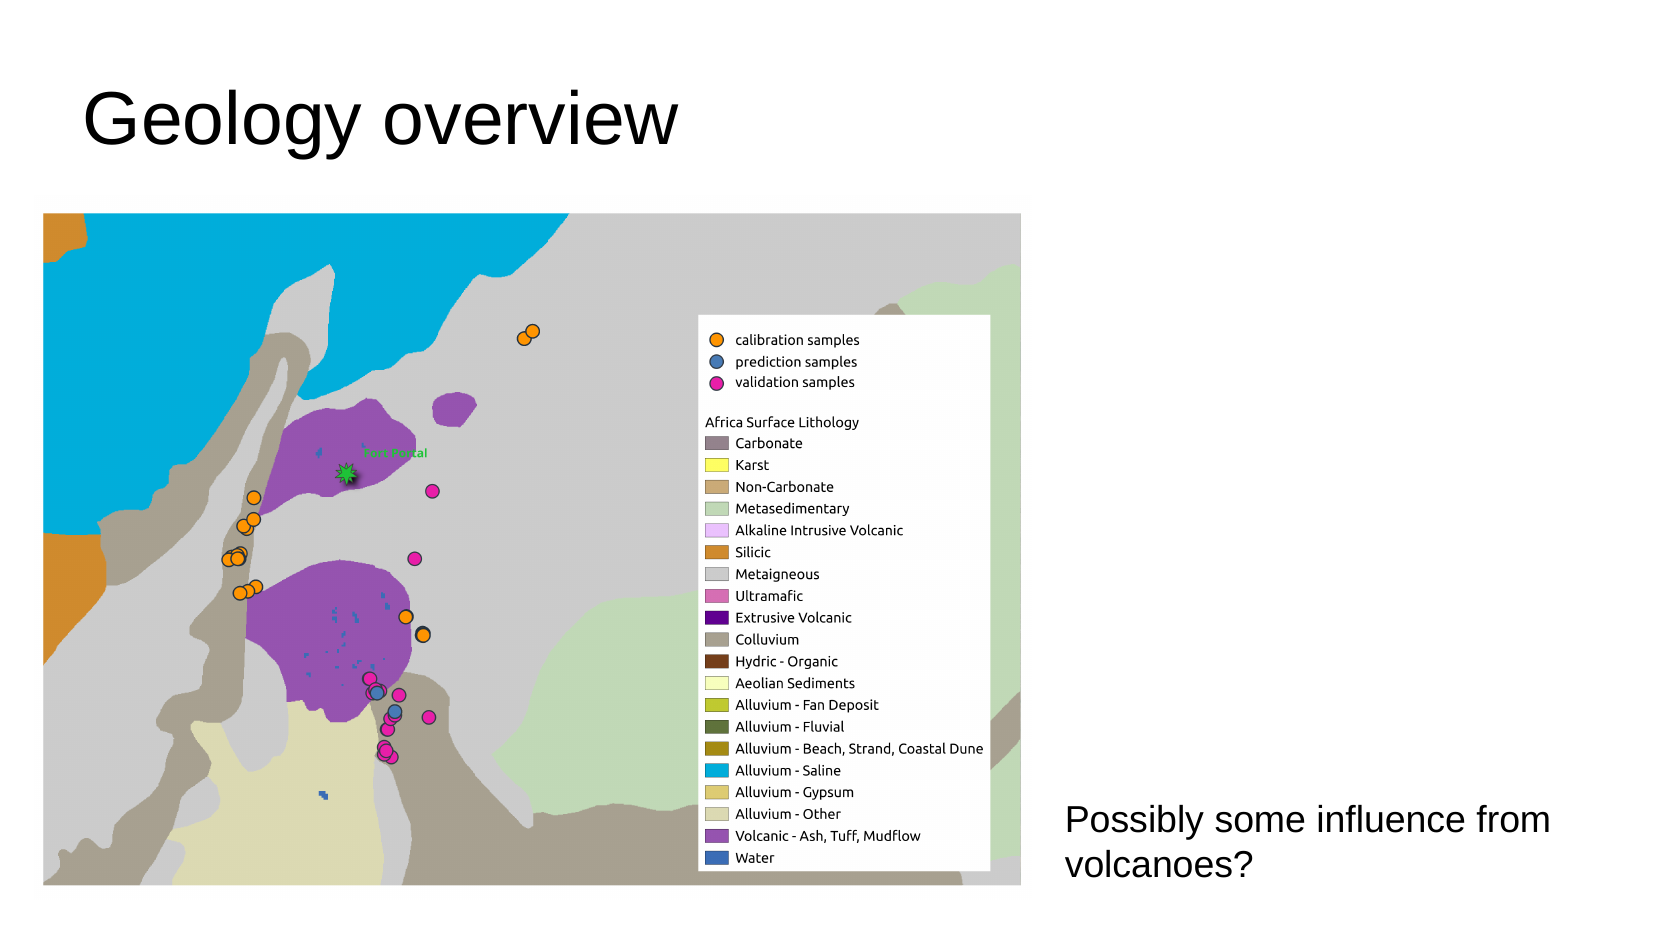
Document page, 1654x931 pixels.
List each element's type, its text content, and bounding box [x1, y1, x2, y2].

picture [34, 194, 1032, 901]
text_box Possibly some influence from volcanoes? [1049, 787, 1575, 887]
text_box Geology overview [82, 37, 1571, 193]
